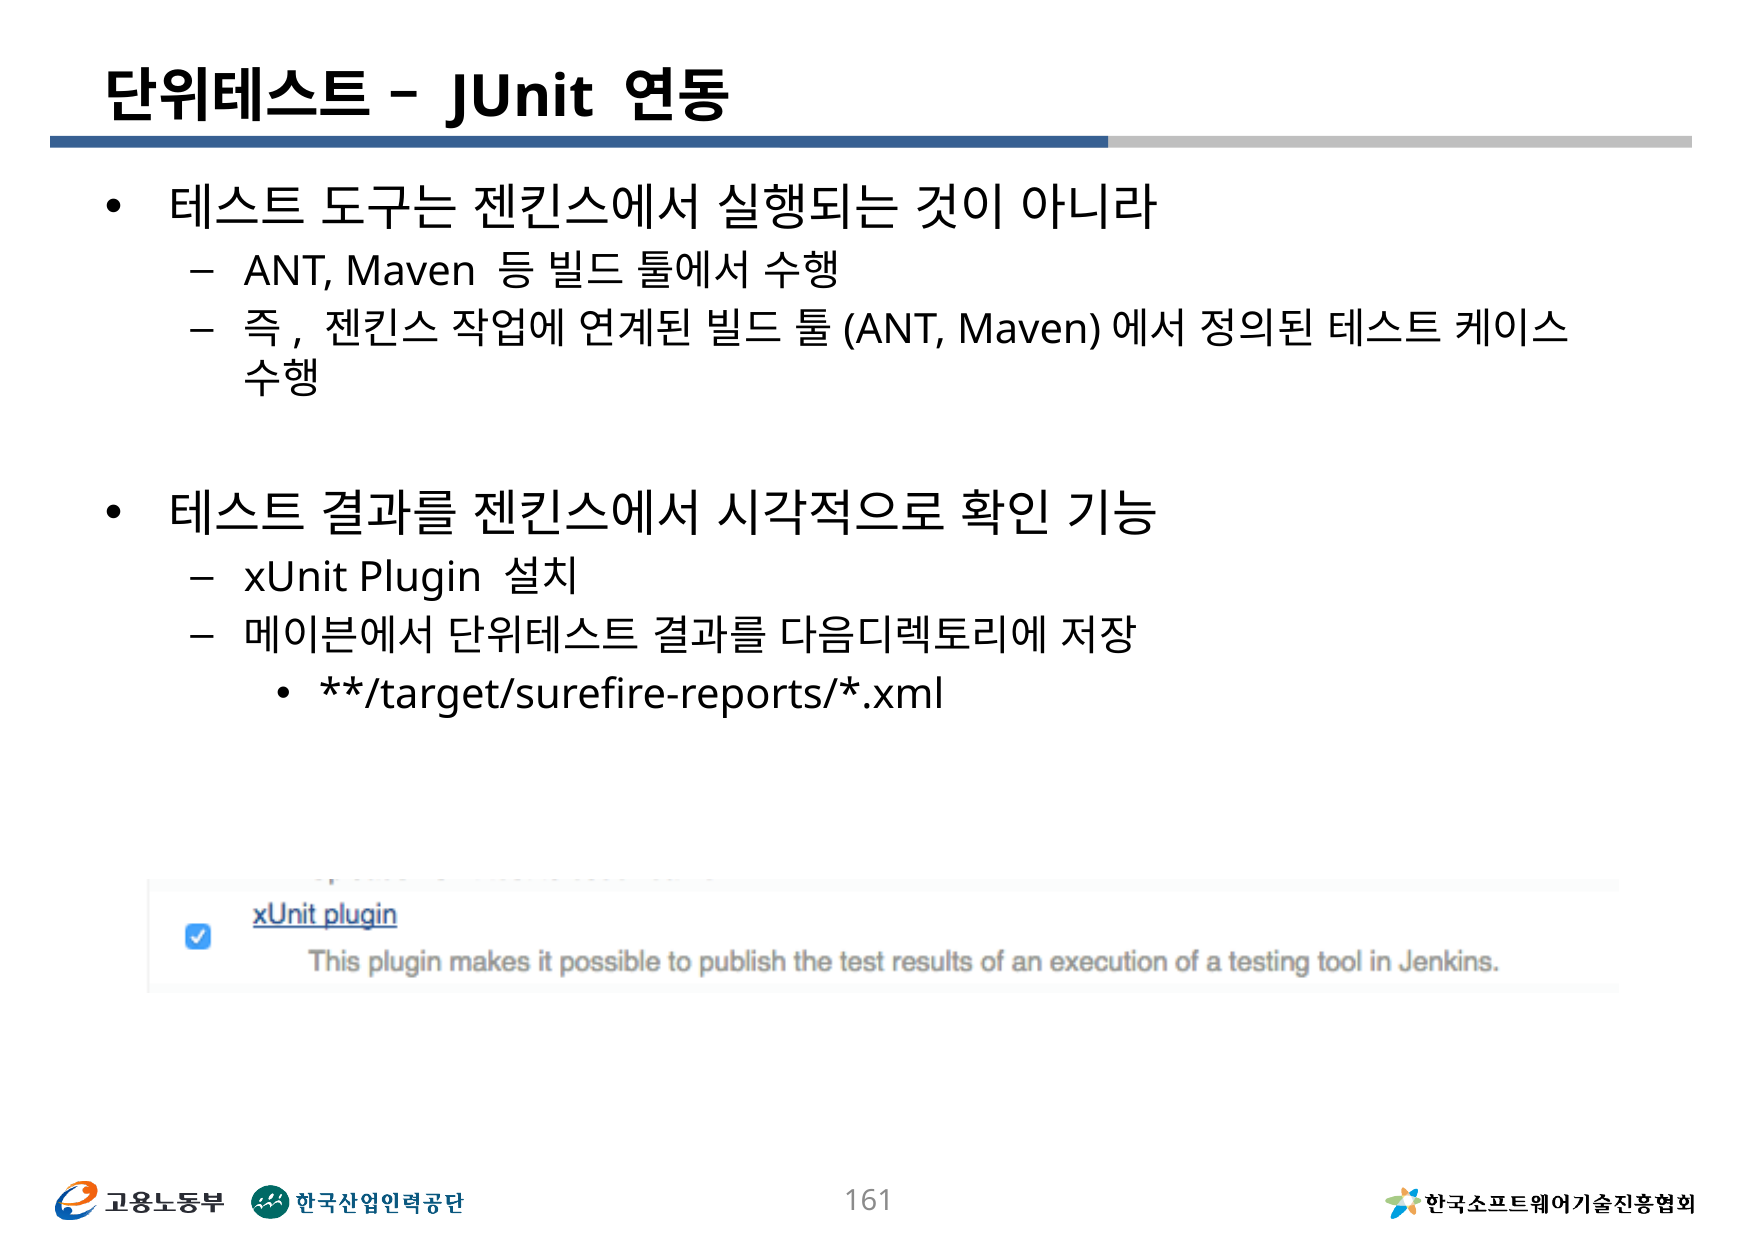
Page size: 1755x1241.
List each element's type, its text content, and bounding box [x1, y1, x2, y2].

title 단위테스트 – JUnit 연동 [87, 49, 1667, 136]
slide_number 161 [664, 1168, 1074, 1235]
picture [1385, 1187, 1694, 1219]
picture [251, 1185, 464, 1219]
picture [135, 879, 1619, 993]
picture [50, 1178, 228, 1223]
list 테스트 도구는 젠킨스에서 실행되는 것이 아니라 ANT, Maven 등 빌드 툴에서 수행 즉, 젠킨스 작업에 연계된 빌드 툴(ANT, Maven)에서 정의된 테스트 케이스 수행 테스트 결과를 젠킨스에서 시각적으로 확인 기능 xUnit Plugin 설치 메이븐에서 단위테스트 결과를 다음디렉토리에 저장 **/target/surefire-reports/*.xml [87, 166, 1667, 1108]
